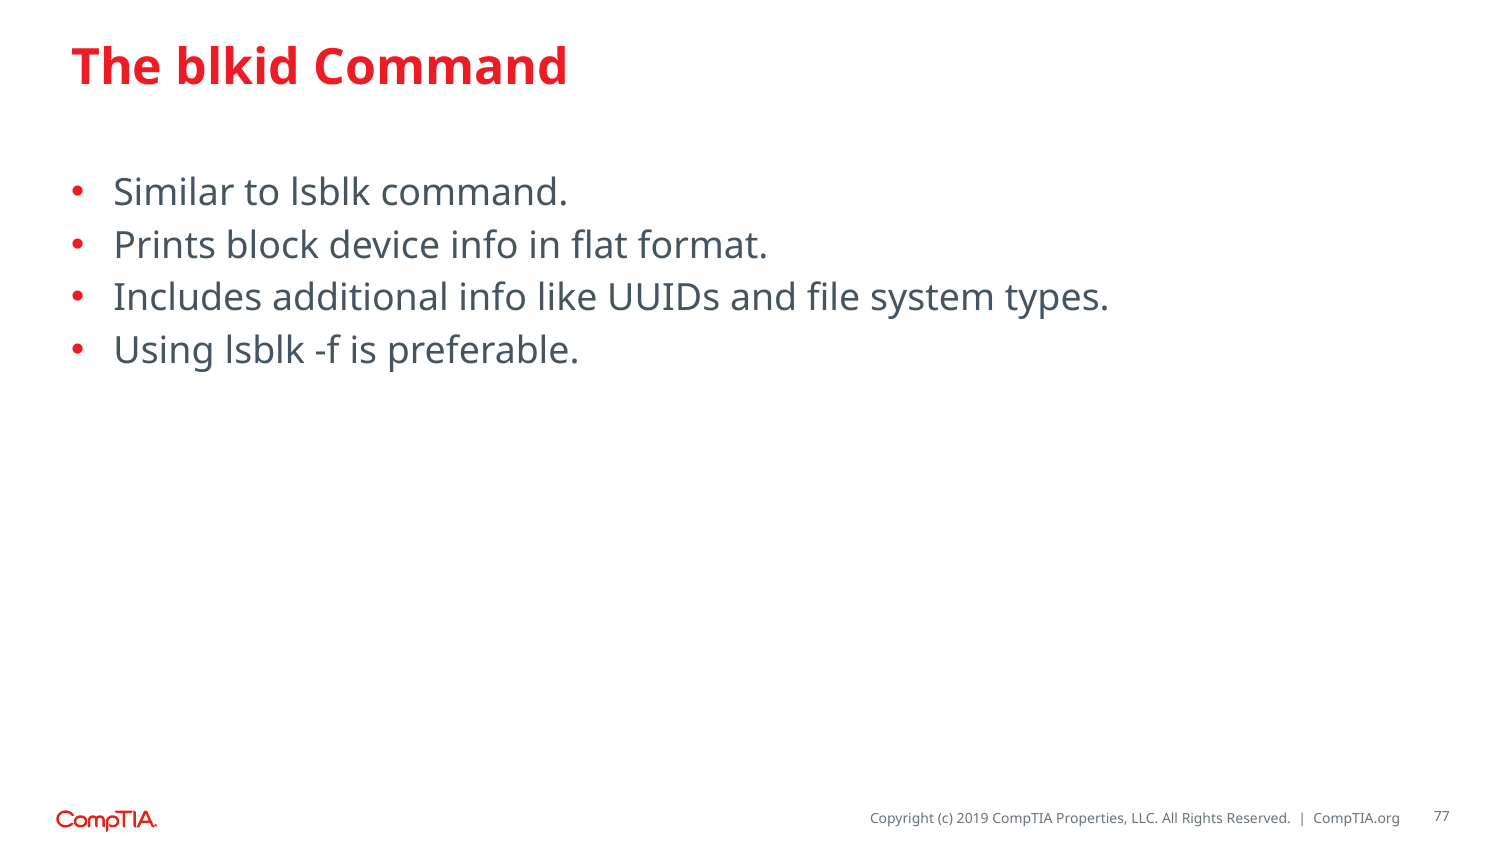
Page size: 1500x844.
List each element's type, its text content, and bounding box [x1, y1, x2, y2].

title The blkid Command [56, 12, 1444, 117]
list Similar to lsblk command. Prints block device info in flat format. Includes additional info like UUIDs and file system types. Using lsblk -f is preferable. [56, 160, 1444, 746]
slide_number 77 [1407, 800, 1450, 835]
